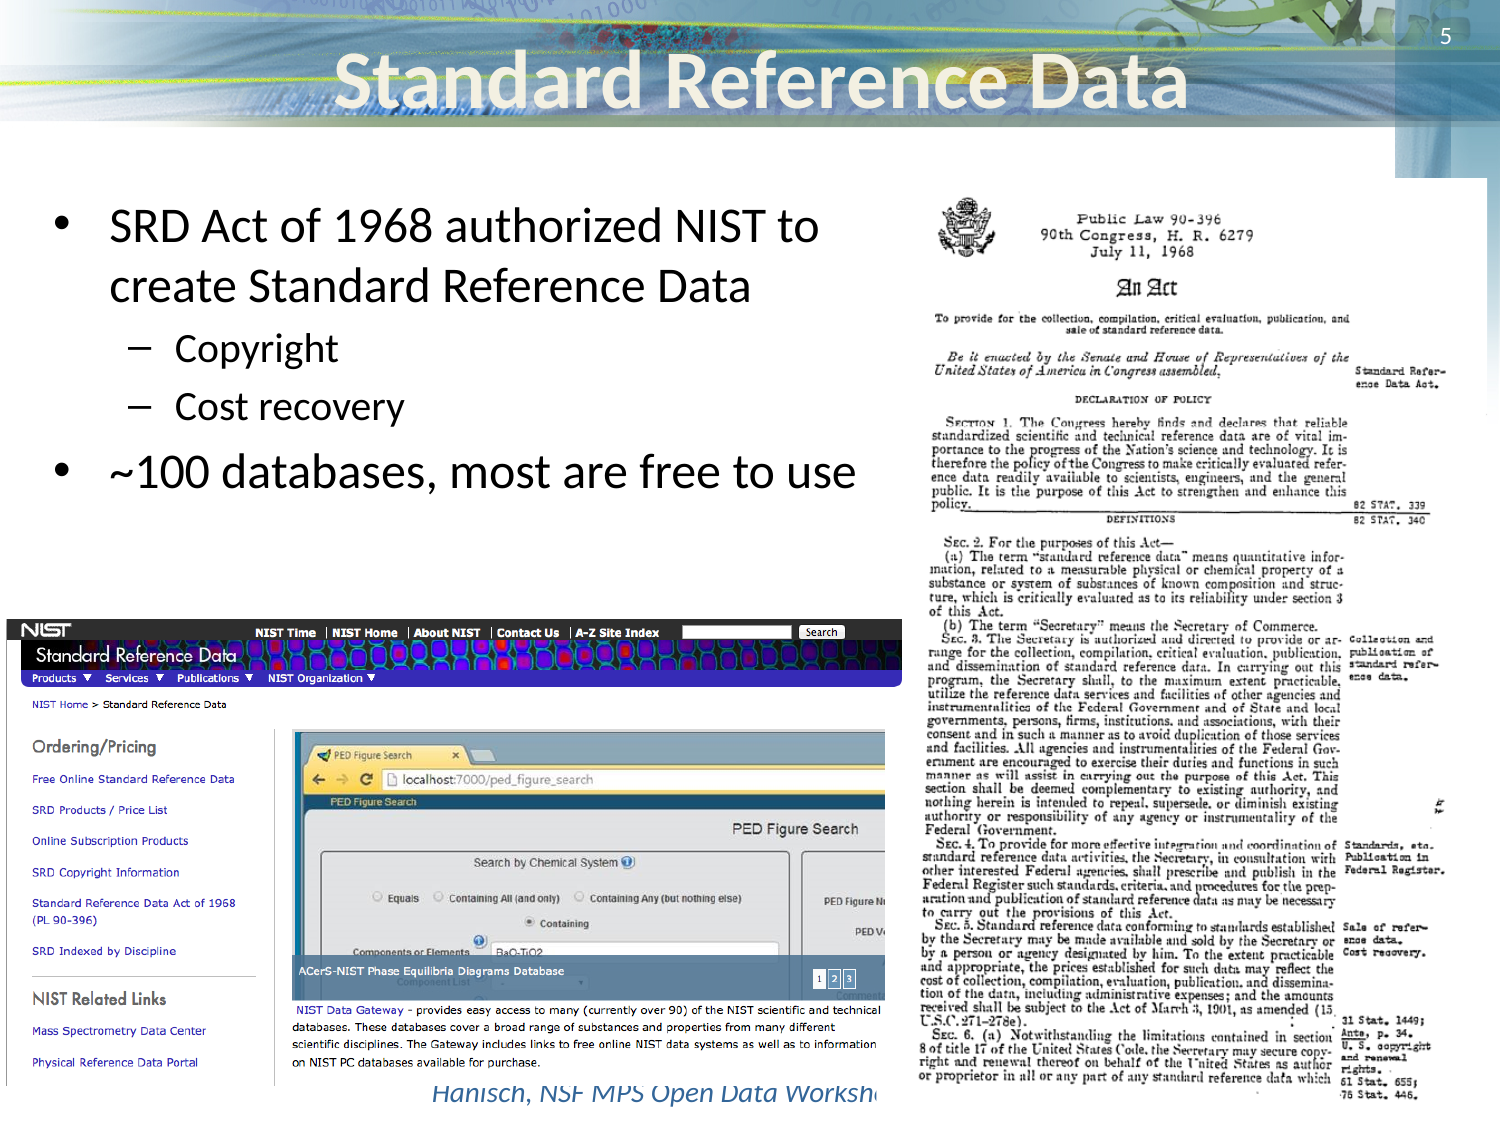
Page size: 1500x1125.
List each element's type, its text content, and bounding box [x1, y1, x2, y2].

list SRD Act of 1968 authorized NIST to create Standard Reference Data Copyright Cost recovery ~100 databases, most are free to use [38, 184, 870, 582]
title Standard Reference Data [174, 12, 1350, 138]
picture [0, 0, 1500, 1125]
slide_number 4 [1424, 12, 1500, 73]
